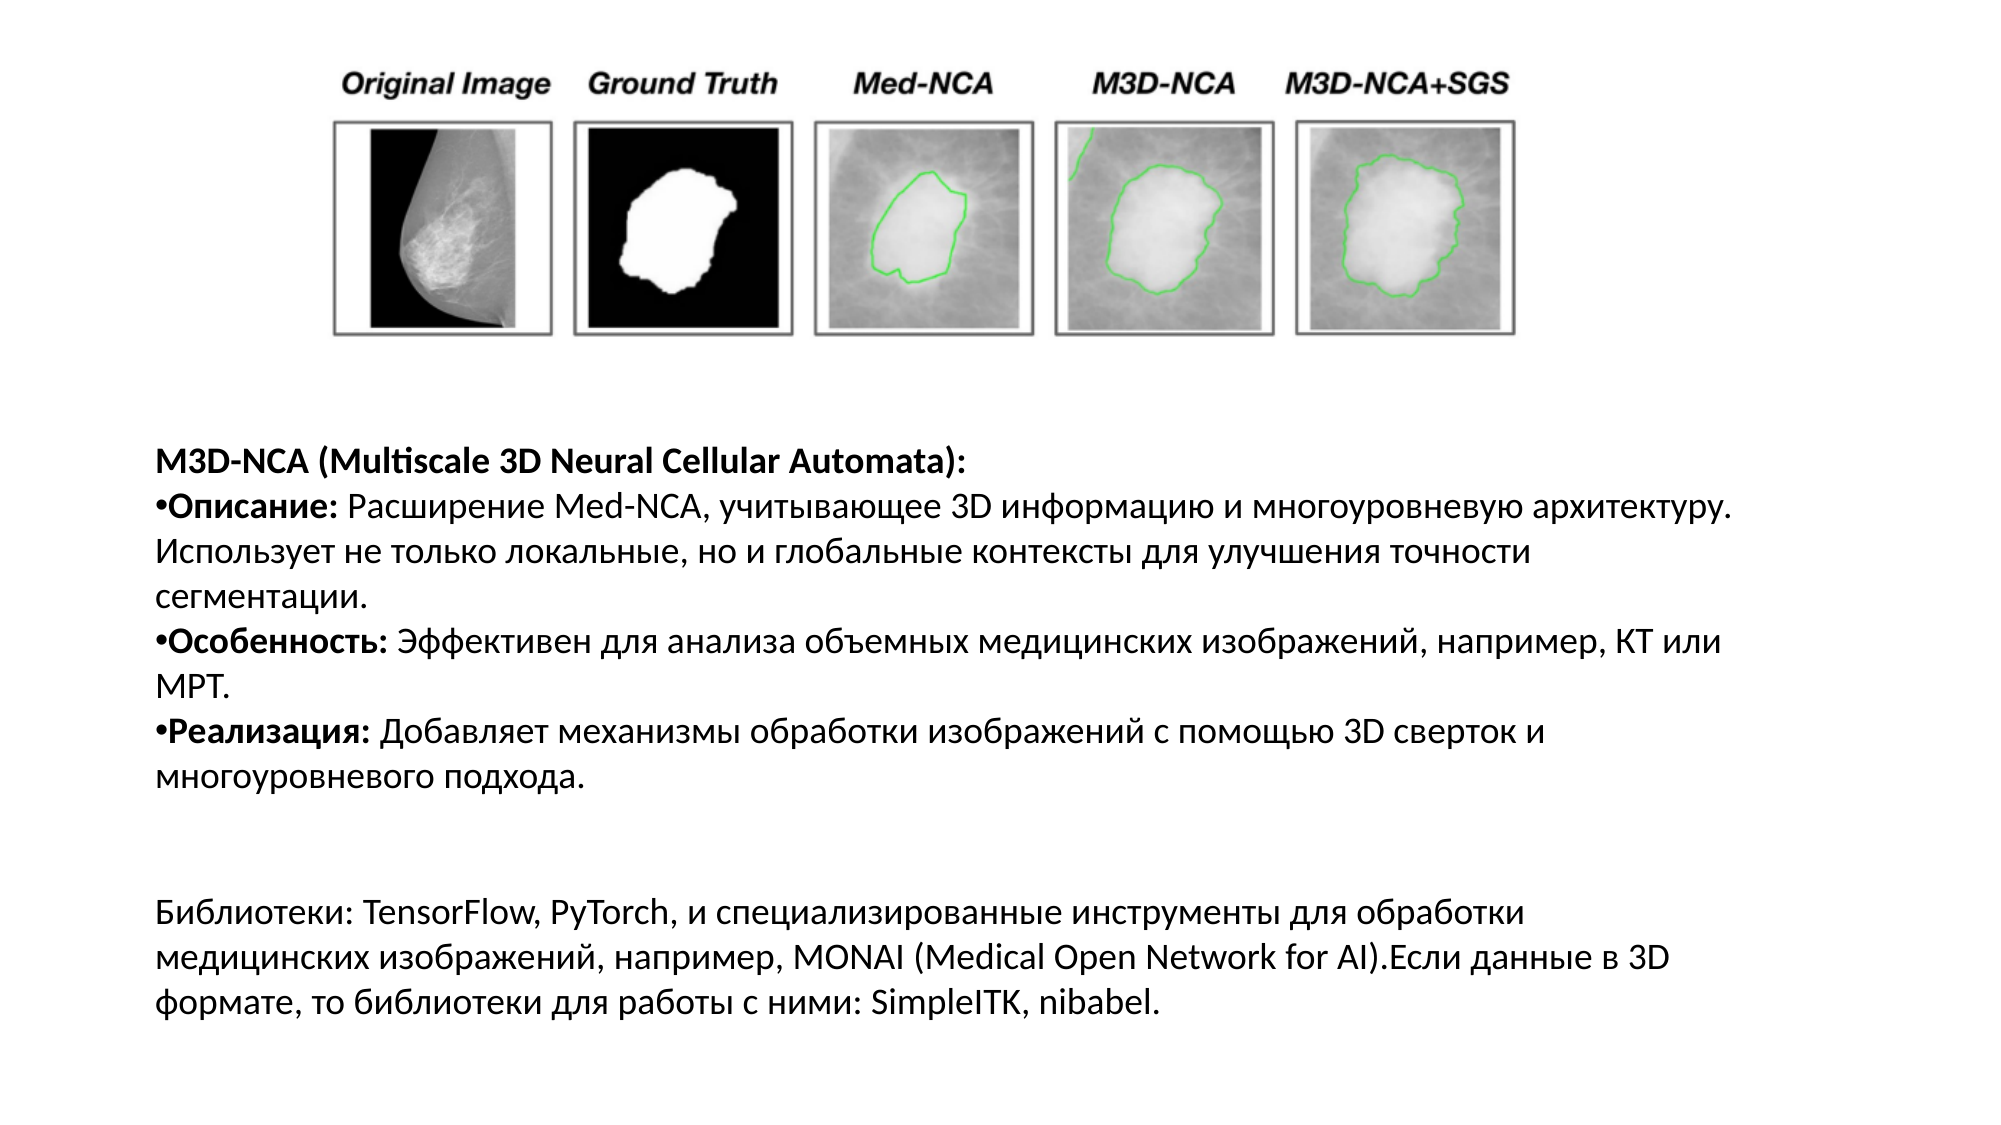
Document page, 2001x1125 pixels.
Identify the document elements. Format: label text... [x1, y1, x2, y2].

text_box M3D-NCA (Multiscale 3D Neural Cellular Automata): Описание: Расширение Med-NCA, учитывающее 3D информацию и многоуровневую архитектуру. Использует не только локальные, но и глобальные контексты для улучшения точности сегментации. Особенность: Эффективен для анализа объемных медицинских изображений, например, КТ или МРТ. Реализация: Добавляет механизмы обработки изображений с помощью 3D сверток и многоуровневого подхода. [140, 429, 1762, 804]
text_box Библиотеки: TensorFlow, PyTorch, и специализированные инструменты для обработки медицинских изображений, например, MONAI (Medical Open Network for AI).Если данные в 3D формате, то библиотеки для работы с ними: SimpleITK, nibabel. [140, 879, 1750, 1030]
picture [318, 61, 1539, 358]
